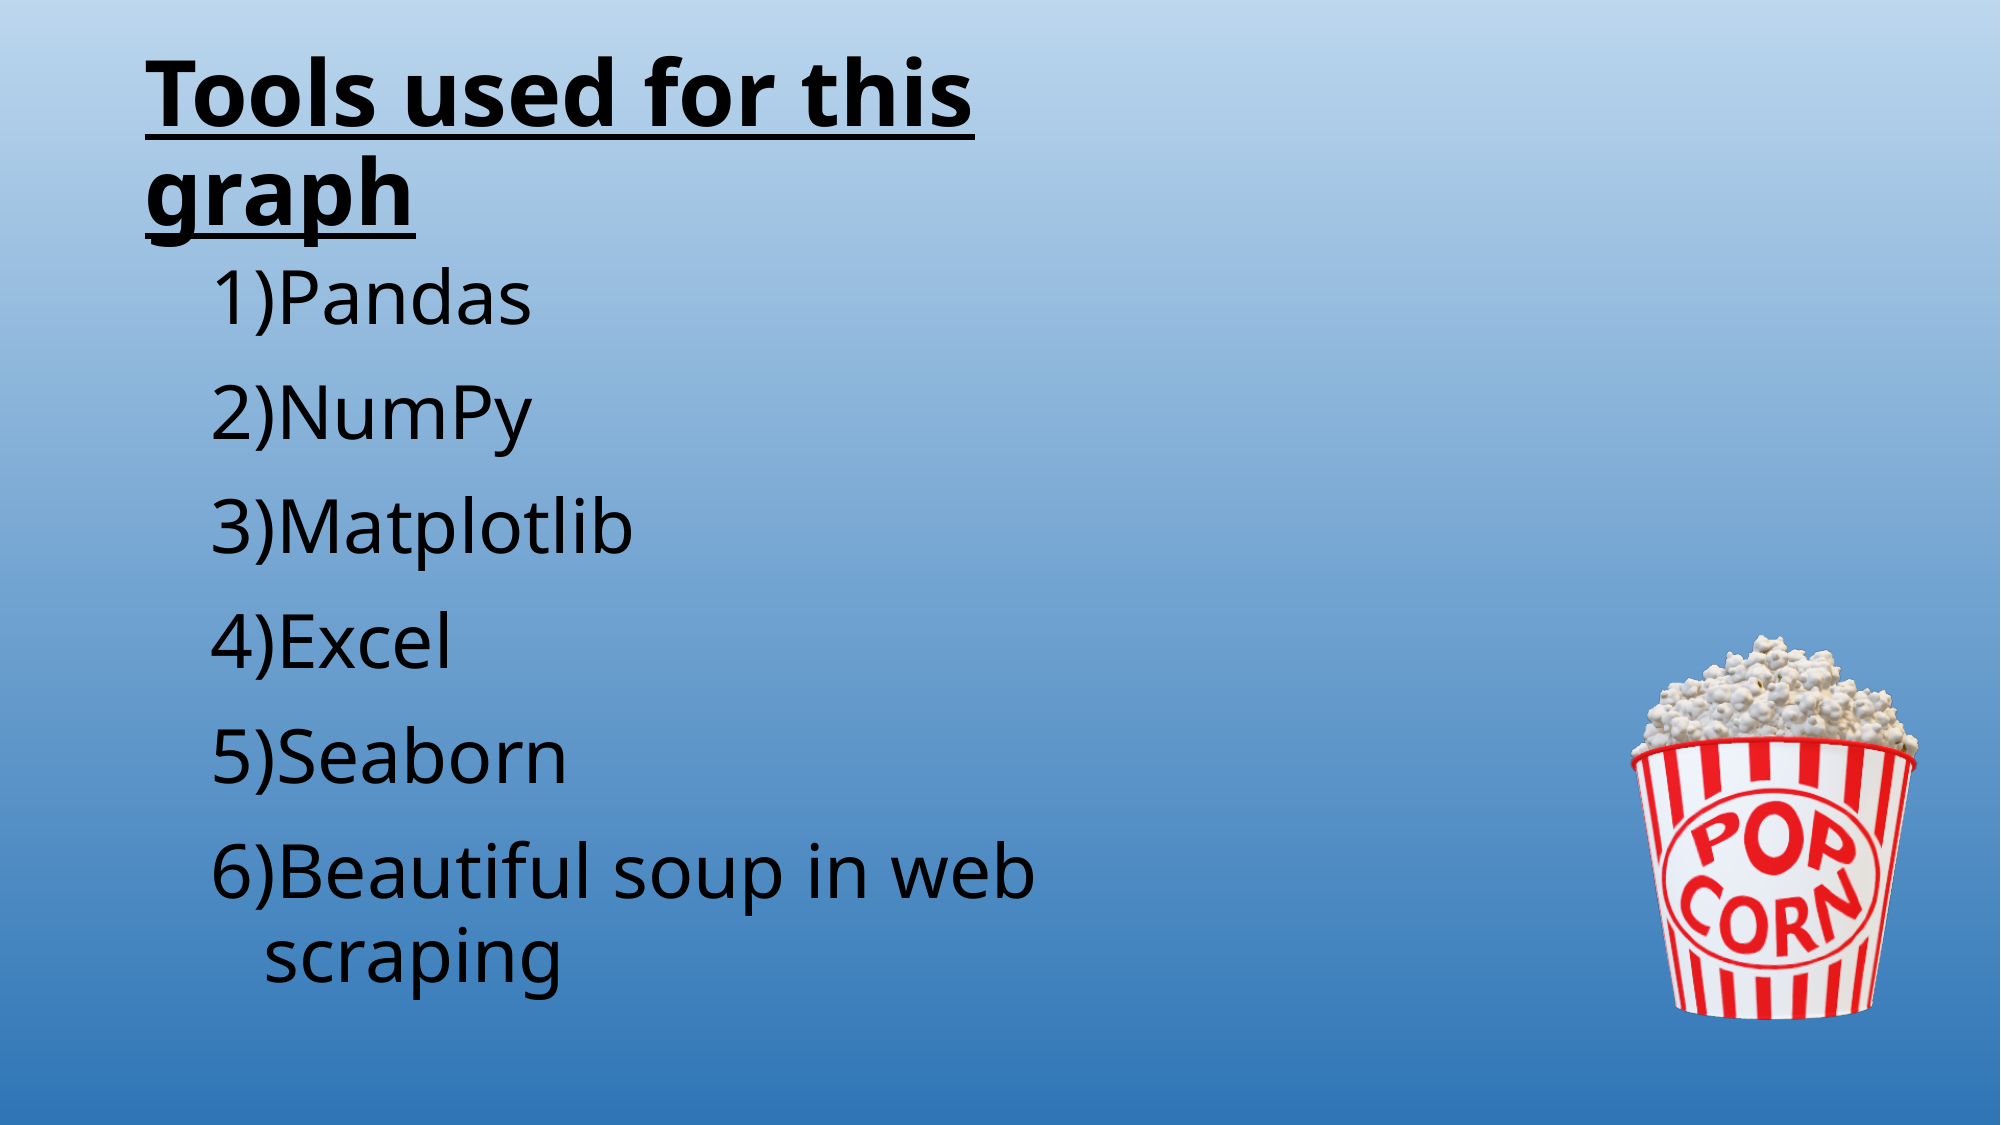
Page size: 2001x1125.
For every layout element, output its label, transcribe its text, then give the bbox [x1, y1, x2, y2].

list Pandas NumPy Matplotlib Excel Seaborn Beautiful soup in web scraping [177, 249, 1183, 934]
title Tools used for this graph [129, 37, 1135, 256]
picture [1617, 610, 1931, 1028]
